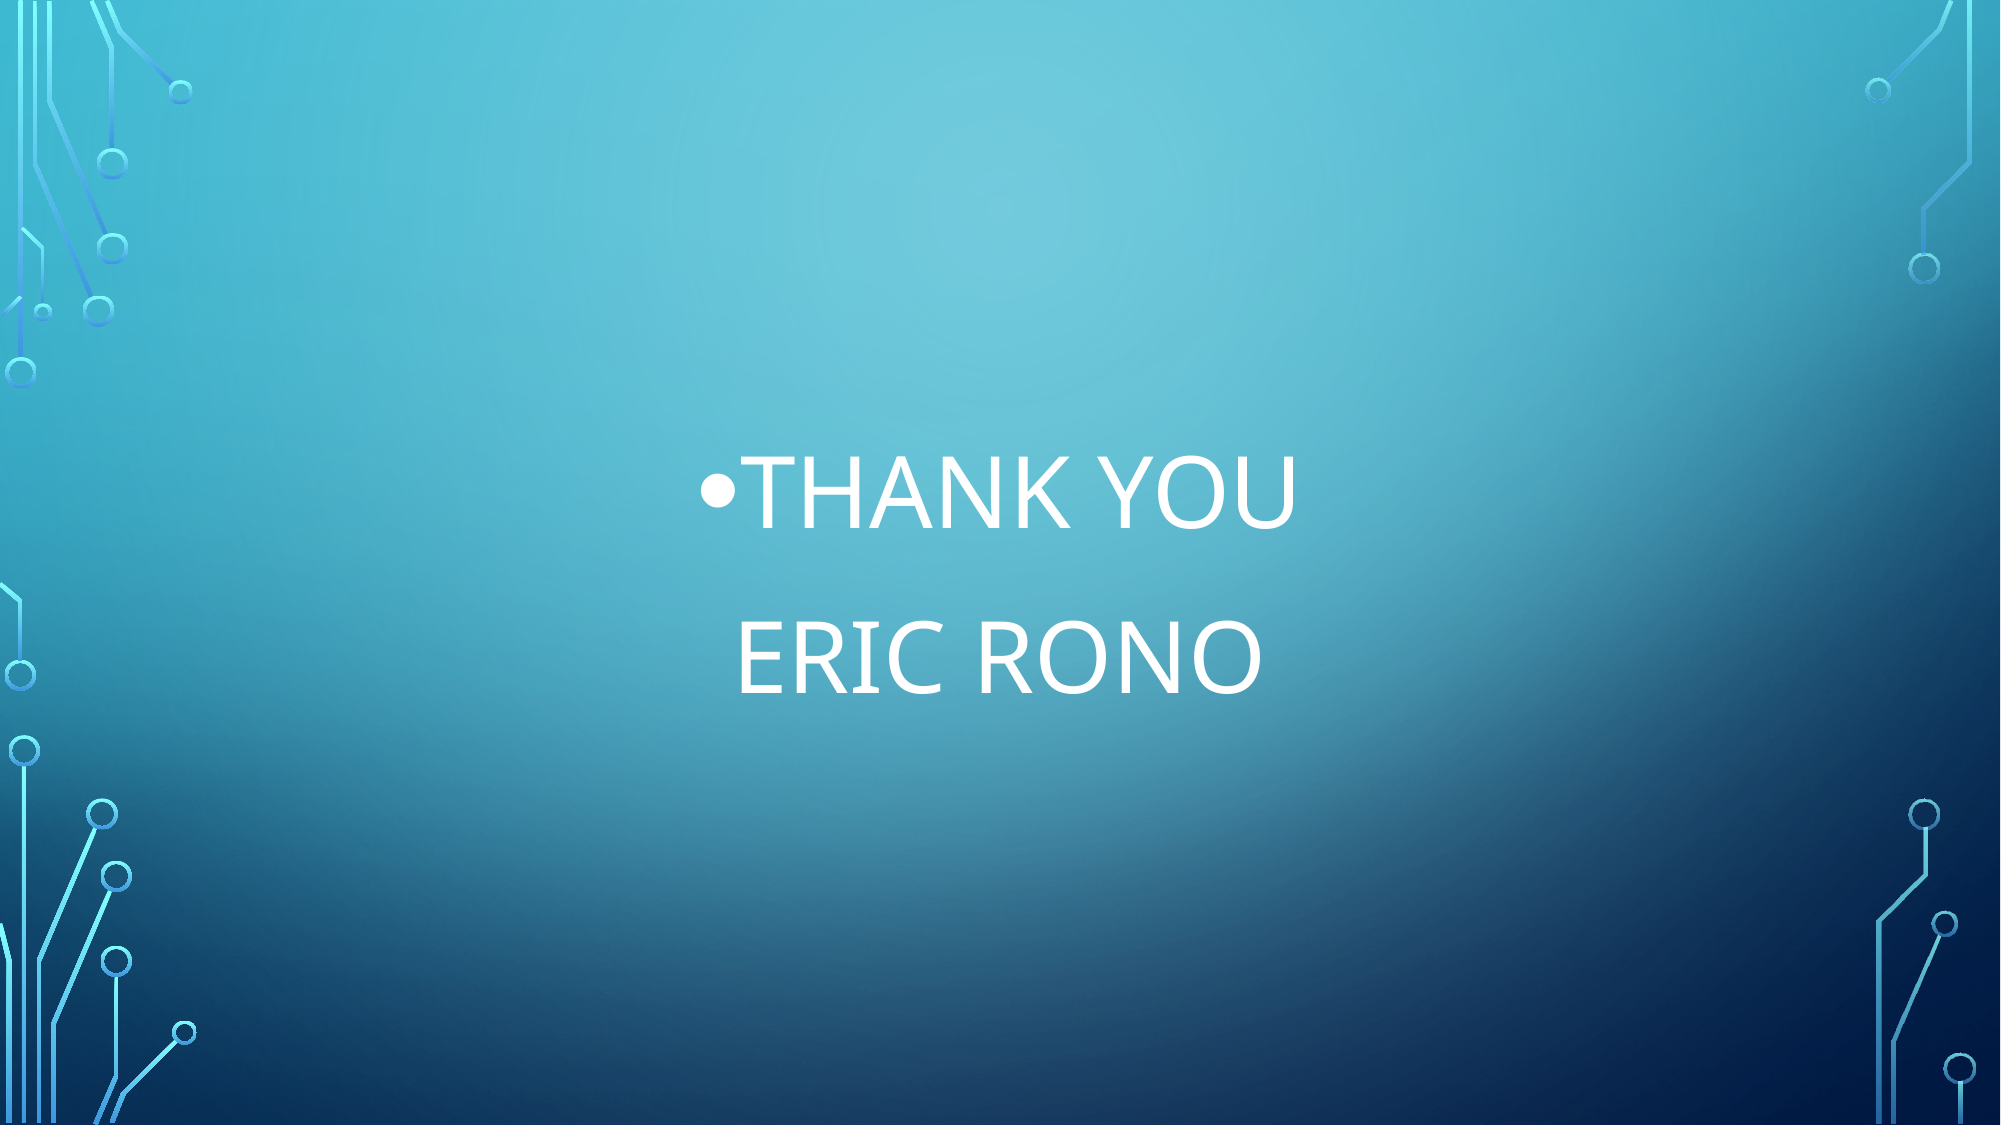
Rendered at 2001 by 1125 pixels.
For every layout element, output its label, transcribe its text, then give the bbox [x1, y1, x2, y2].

list THANK YOU ERIC RONO [187, 397, 1813, 743]
